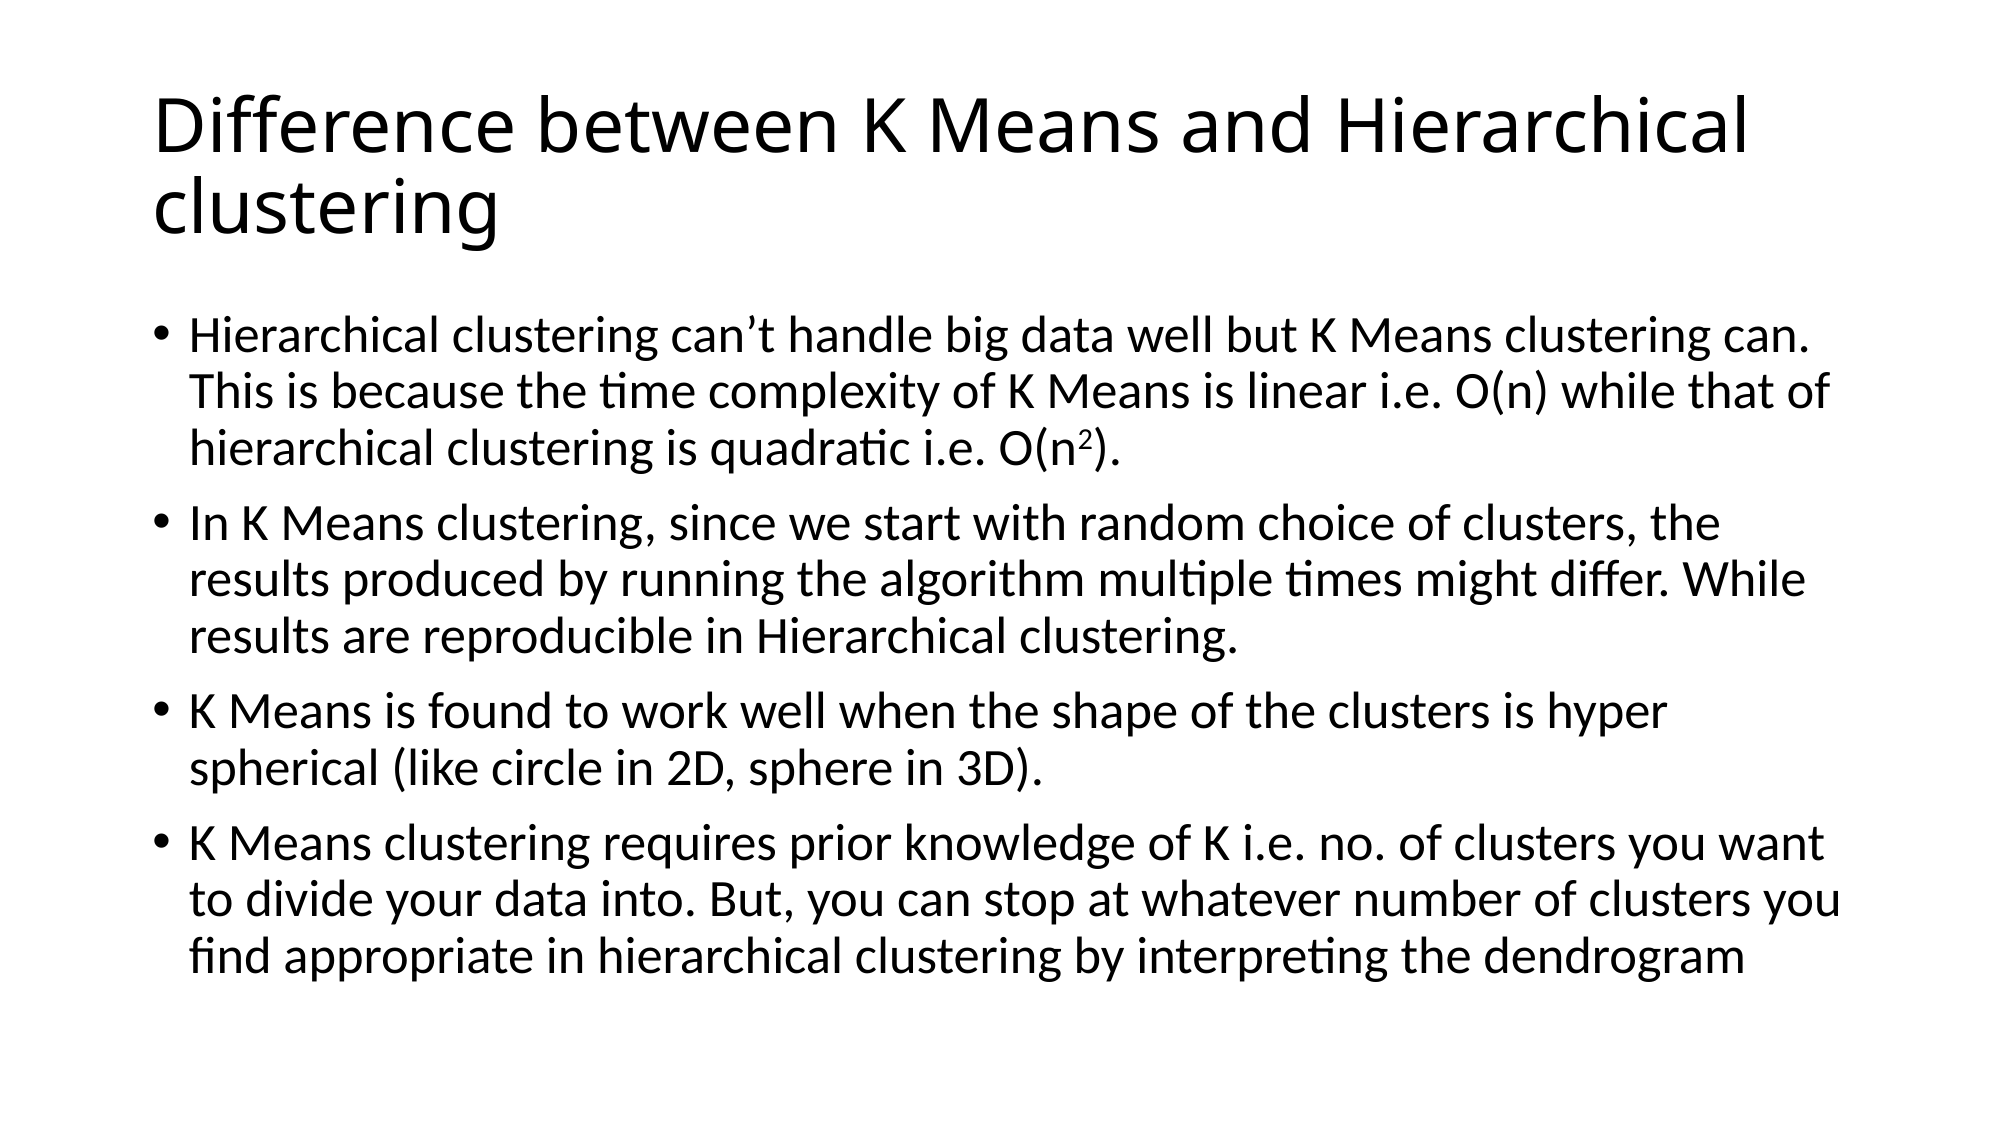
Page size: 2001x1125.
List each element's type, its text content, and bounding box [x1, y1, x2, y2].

title Difference between K Means and Hierarchical clustering [137, 59, 1863, 278]
list Hierarchical clustering can’t handle big data well but K Means clustering can. This is because the time complexity of K Means is linear i.e. O(n) while that of hierarchical clustering is quadratic i.e. O(n2). In K Means clustering, since we start with random choice of clusters, the results produced by running the algorithm multiple times might differ. While results are reproducible in Hierarchical clustering. K Means is found to work well when the shape of the clusters is hyper spherical (like circle in 2D, sphere in 3D). K Means clustering requires prior knowledge of K i.e. no. of clusters you want to divide your data into. But, you can stop at whatever number of clusters you find appropriate in hierarchical clustering by interpreting the dendrogram [137, 299, 1863, 1014]
